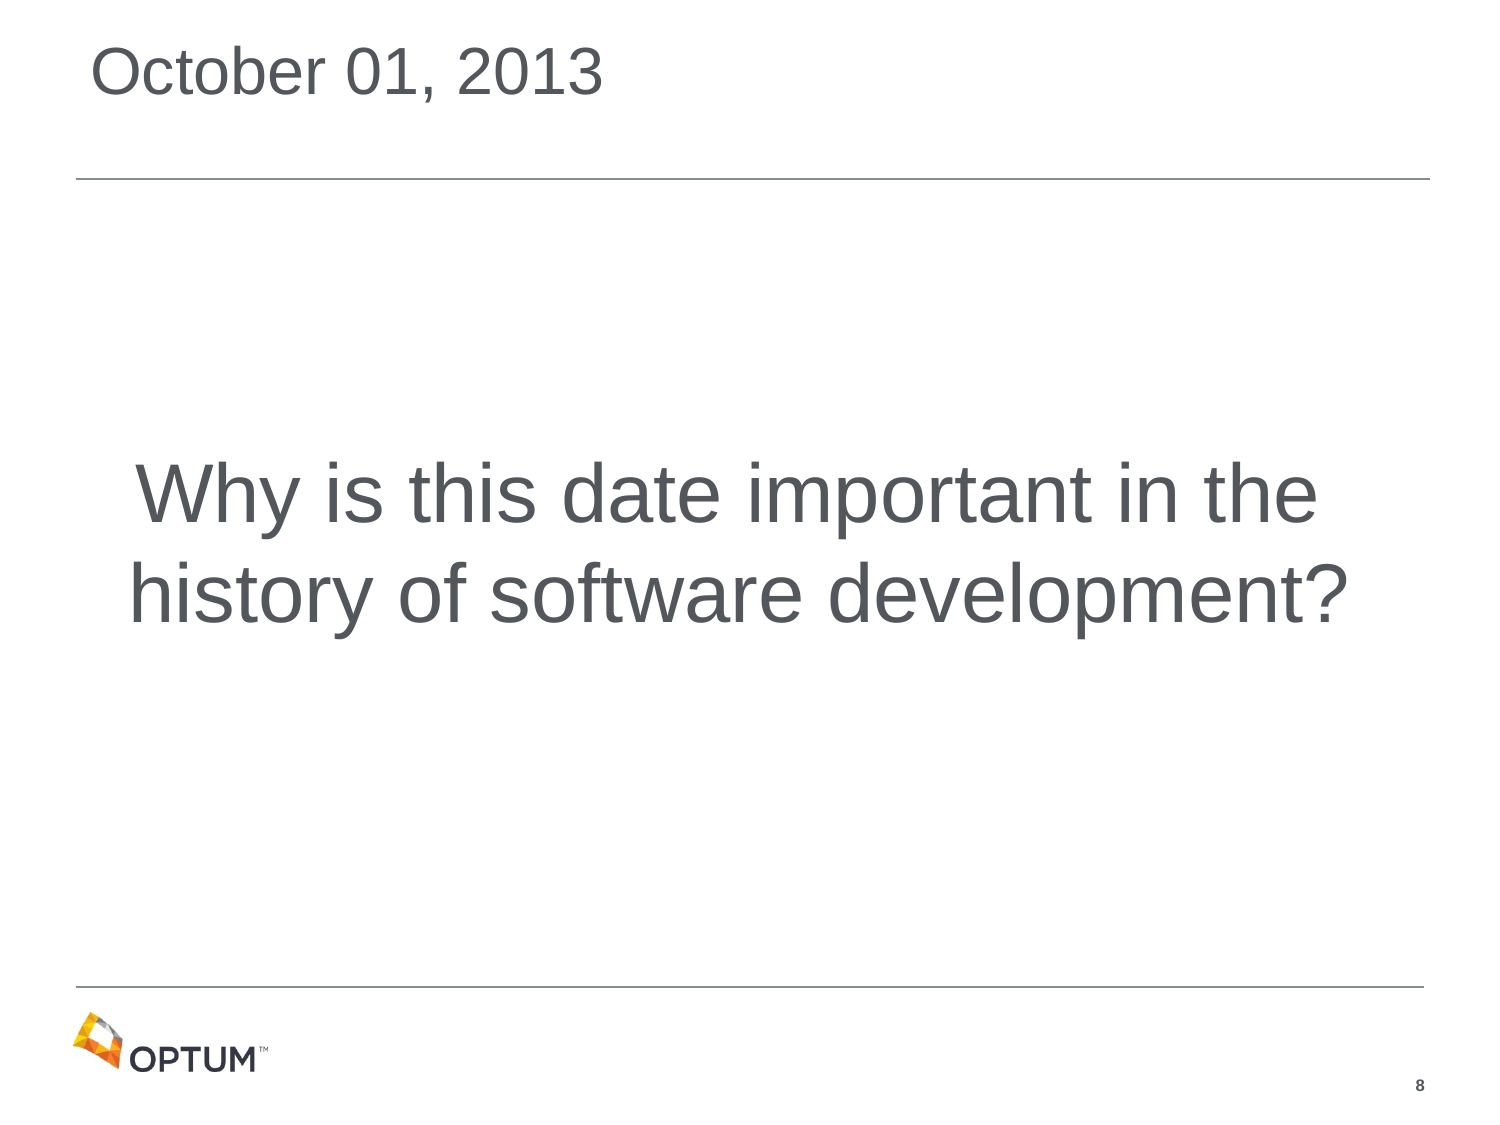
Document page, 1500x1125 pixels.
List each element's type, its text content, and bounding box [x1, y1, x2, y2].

title October 01, 2013 [75, 45, 1425, 117]
picture [72, 1012, 268, 1072]
text_box Why is this date important in the history of software development? [75, 350, 1405, 728]
